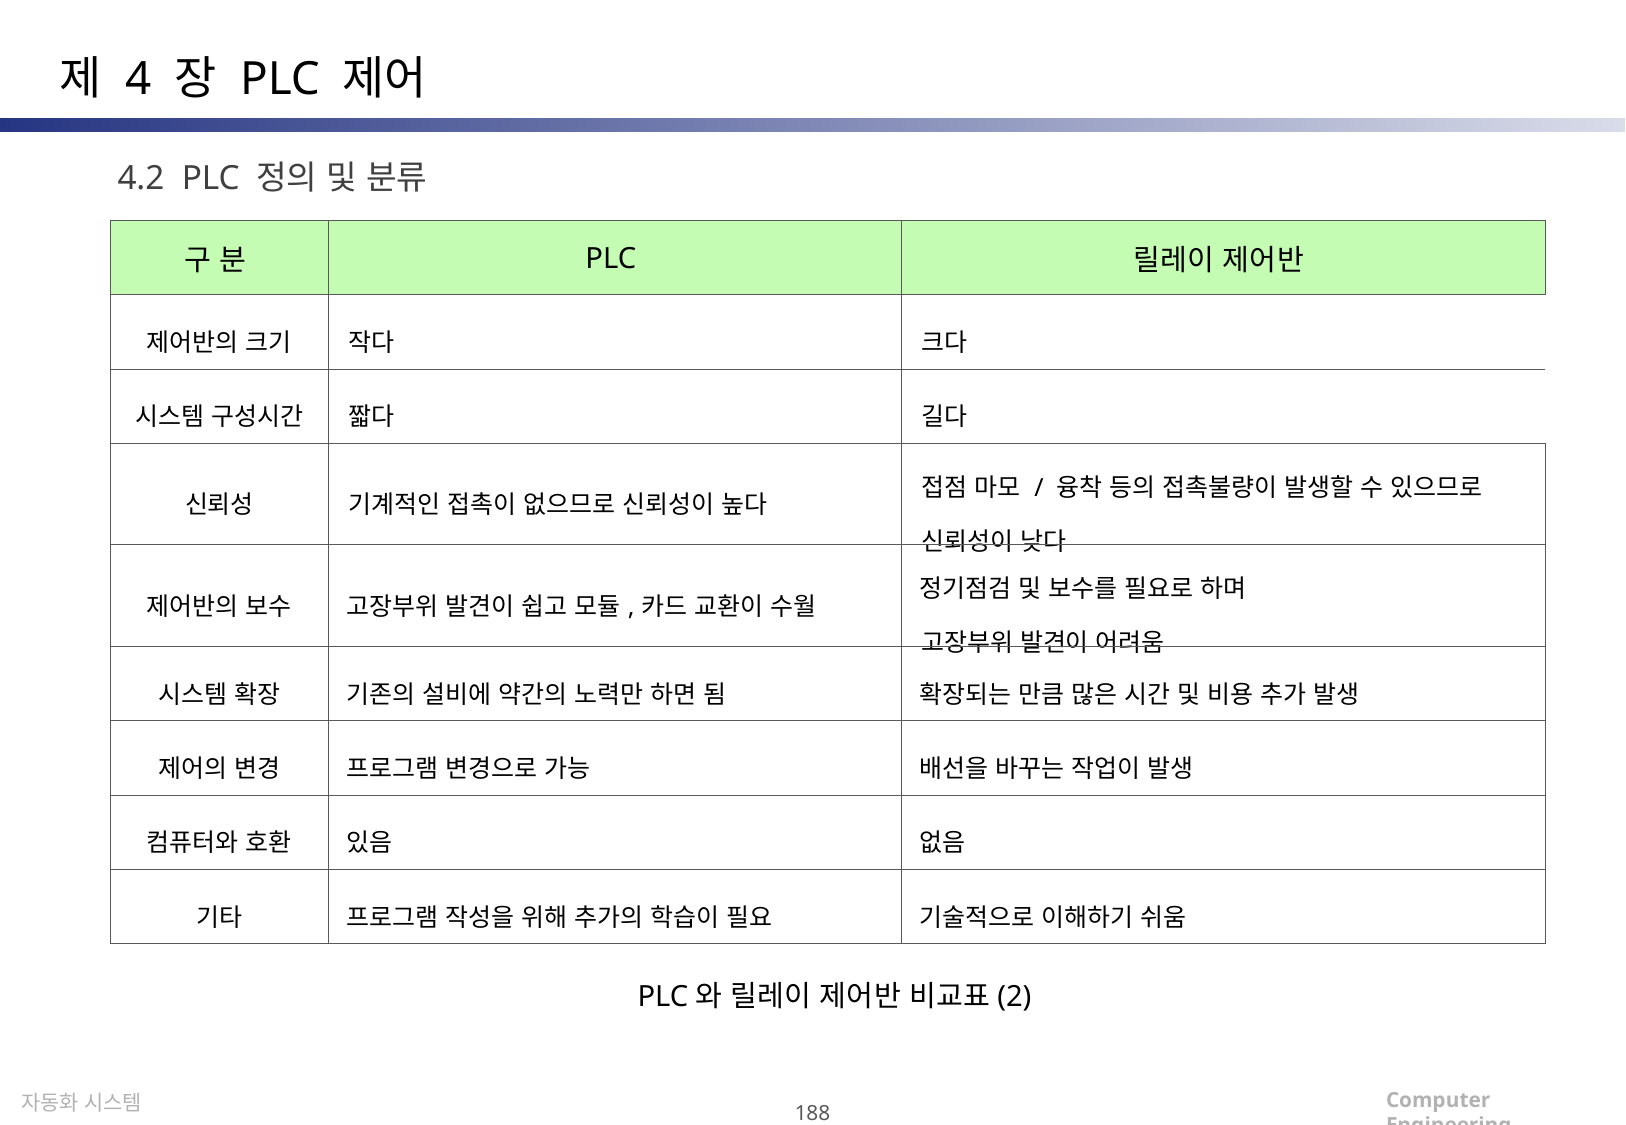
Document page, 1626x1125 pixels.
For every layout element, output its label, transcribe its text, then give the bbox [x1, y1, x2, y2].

table_cell 고장부위 발견이 쉽고 모듈,카드 교환이 수월 [329, 545, 901, 646]
table_header 구 분 [111, 221, 328, 294]
table_cell 컴퓨터와 호환 [111, 796, 328, 869]
table_header 릴레이 제어반 [902, 221, 1545, 294]
table_cell 크다 [902, 295, 1545, 369]
table_cell 있음 [329, 796, 901, 869]
table_cell 기존의 설비에 약간의 노력만 하면 됨 [329, 647, 901, 720]
table_cell 정기점검 및 보수를 필요로 하며 고장부위 발견이 어려움 [902, 545, 1545, 646]
table_cell 시스템 구성시간 [111, 370, 328, 443]
table_cell 기계적인 접촉이 없으므로 신뢰성이 높다 [329, 444, 901, 544]
table_cell 제어반의 크기 [111, 295, 328, 369]
table_cell 짧다 [329, 370, 901, 443]
table_cell 프로그램 작성을 위해 추가의 학습이 필요 [329, 870, 901, 943]
table_cell 기타 [111, 870, 328, 943]
text_box 제 4 장 PLC 제어 [44, 39, 1522, 120]
table_cell 제어의 변경 [111, 721, 328, 795]
table_cell 없음 [902, 796, 1545, 869]
table_cell 프로그램 변경으로 가능 [329, 721, 901, 795]
table_cell 기술적으로 이해하기 쉬움 [902, 870, 1545, 943]
table_cell 접점 마모 / 융착 등의 접촉불량이 발생할 수 있으므로 신뢰성이 낮다 [902, 444, 1545, 544]
table_cell 길다 [902, 370, 1545, 443]
table_cell 신뢰성 [111, 444, 328, 544]
text_box PLC와 릴레이 제어반 비교표(2) [622, 969, 1047, 1020]
table_cell 제어반의 보수 [111, 545, 328, 646]
table_cell 확장되는 만큼 많은 시간 및 비용 추가 발생 [902, 647, 1545, 720]
table_header PLC [329, 221, 901, 294]
table_cell 작다 [329, 295, 901, 369]
table_cell 배선을 바꾸는 작업이 발생 [902, 721, 1545, 795]
table_cell 시스템 확장 [111, 647, 328, 720]
text_box 4.2 PLC 정의 및 분류 [102, 148, 452, 204]
